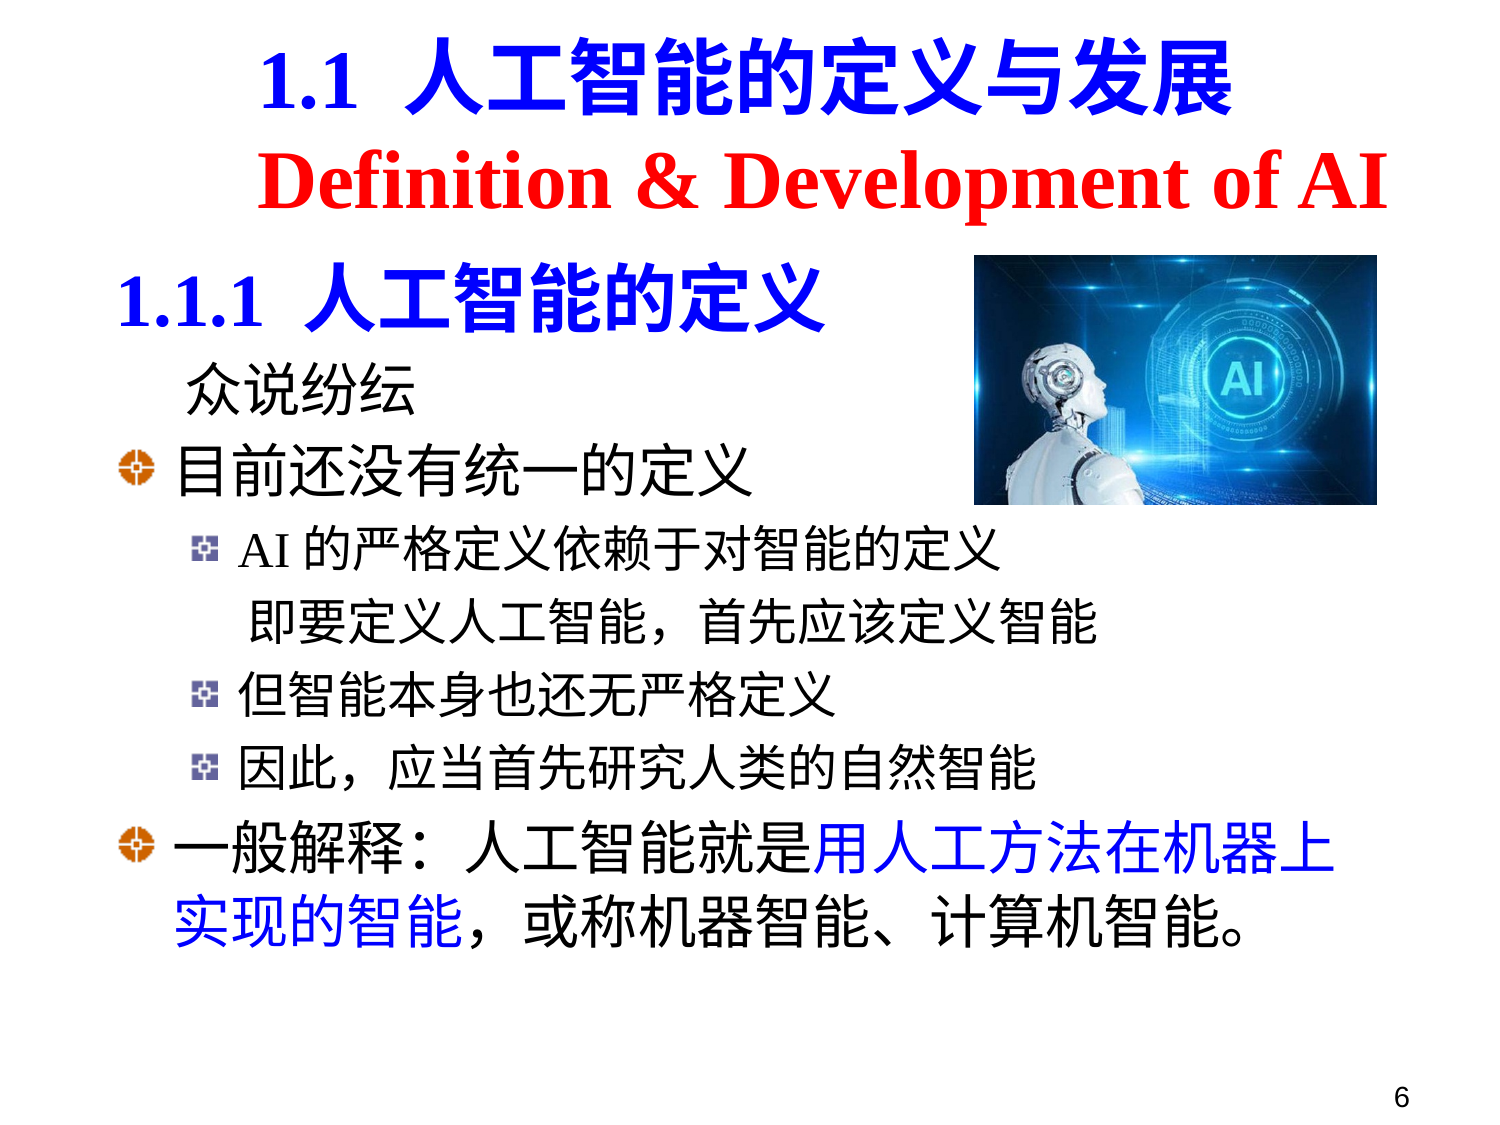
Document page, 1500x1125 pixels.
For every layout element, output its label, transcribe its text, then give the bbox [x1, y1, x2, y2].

picture [190, 534, 218, 561]
picture [190, 752, 218, 780]
slide_number 6 [891, 1070, 1425, 1106]
picture [190, 679, 218, 707]
picture [115, 825, 157, 867]
picture [974, 255, 1377, 505]
list 1.1.1 人工智能的定义 众说纷纭 目前还没有统一的定义 AI的严格定义依赖于对智能的定义 即要定义人工智能，首先应该定义智能 但智能本身也还无严格定义 因此，应当首先研究人类的自然智能 一般解释：人工智能就是用人工方法在机器上实现的智能，或称机器智能、计算机智能。 [100, 243, 1400, 988]
picture [115, 448, 157, 490]
title 1.1 人工智能的定义与发展Definition & Development of AI [242, 31, 1447, 220]
